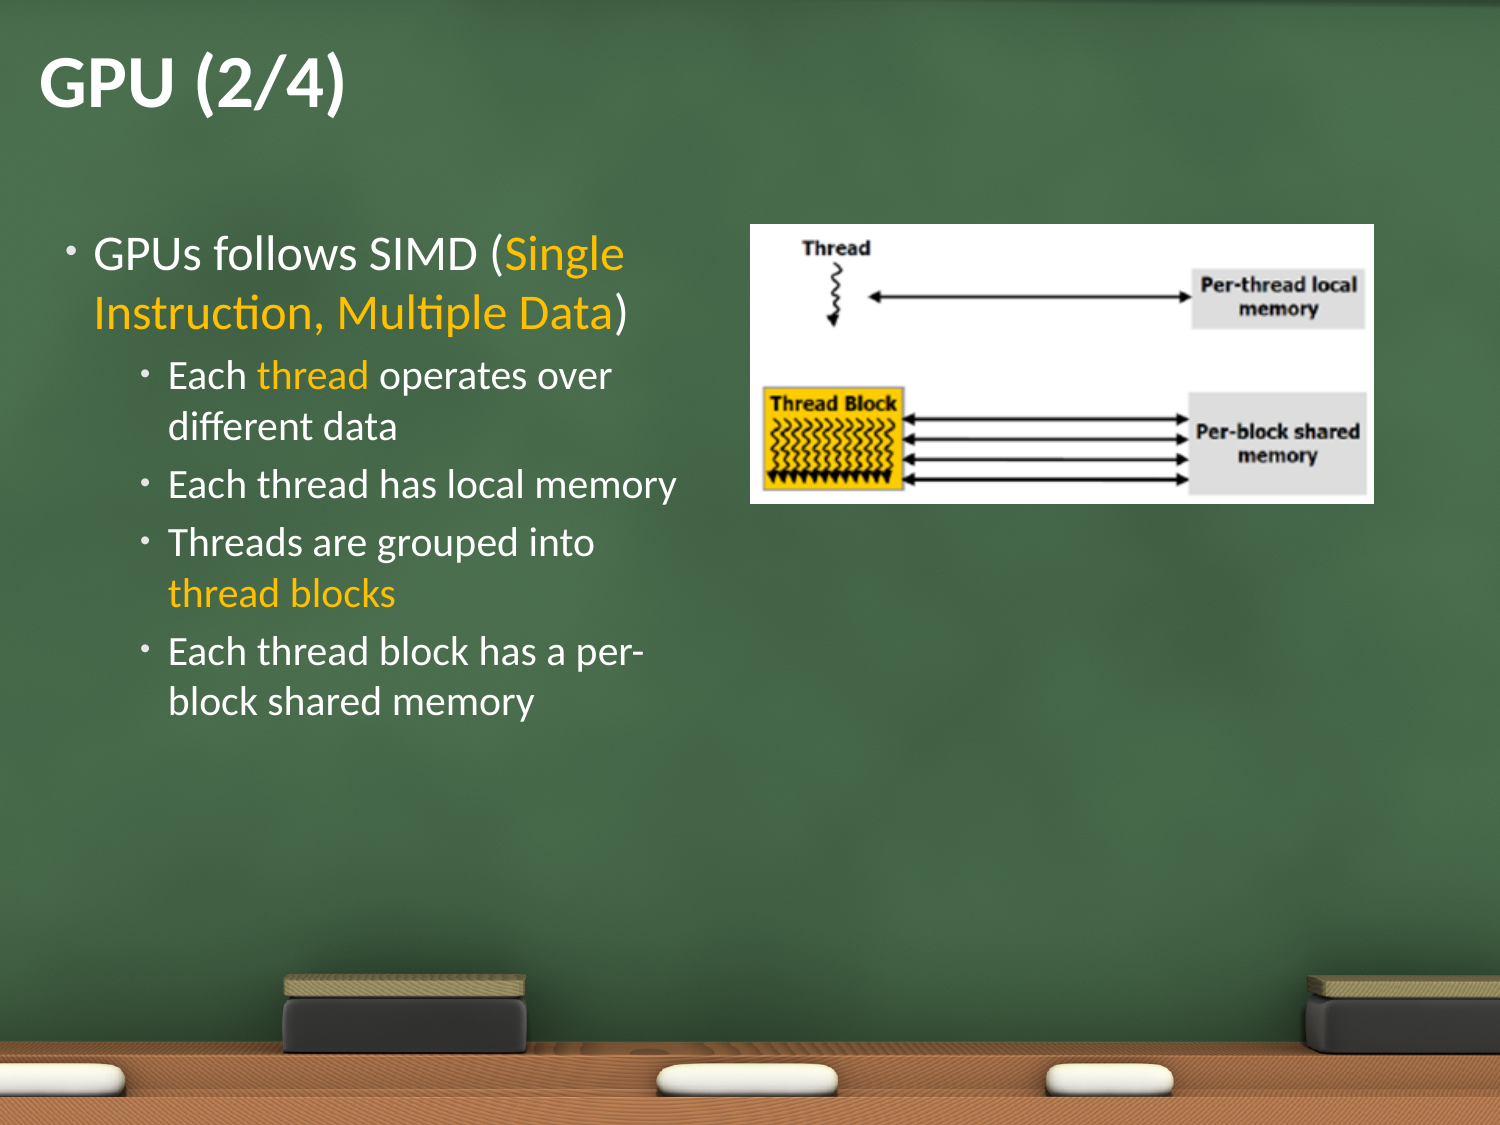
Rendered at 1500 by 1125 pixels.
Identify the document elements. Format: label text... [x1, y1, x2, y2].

list GPUs follows SIMD (Single Instruction, Multiple Data) Each thread operates over different data Each thread has local memory Threads are grouped into thread blocks Each thread block has a per-block shared memory [50, 212, 713, 955]
picture [0, 0, 1500, 1125]
title GPU (2/4) [24, 24, 1375, 130]
